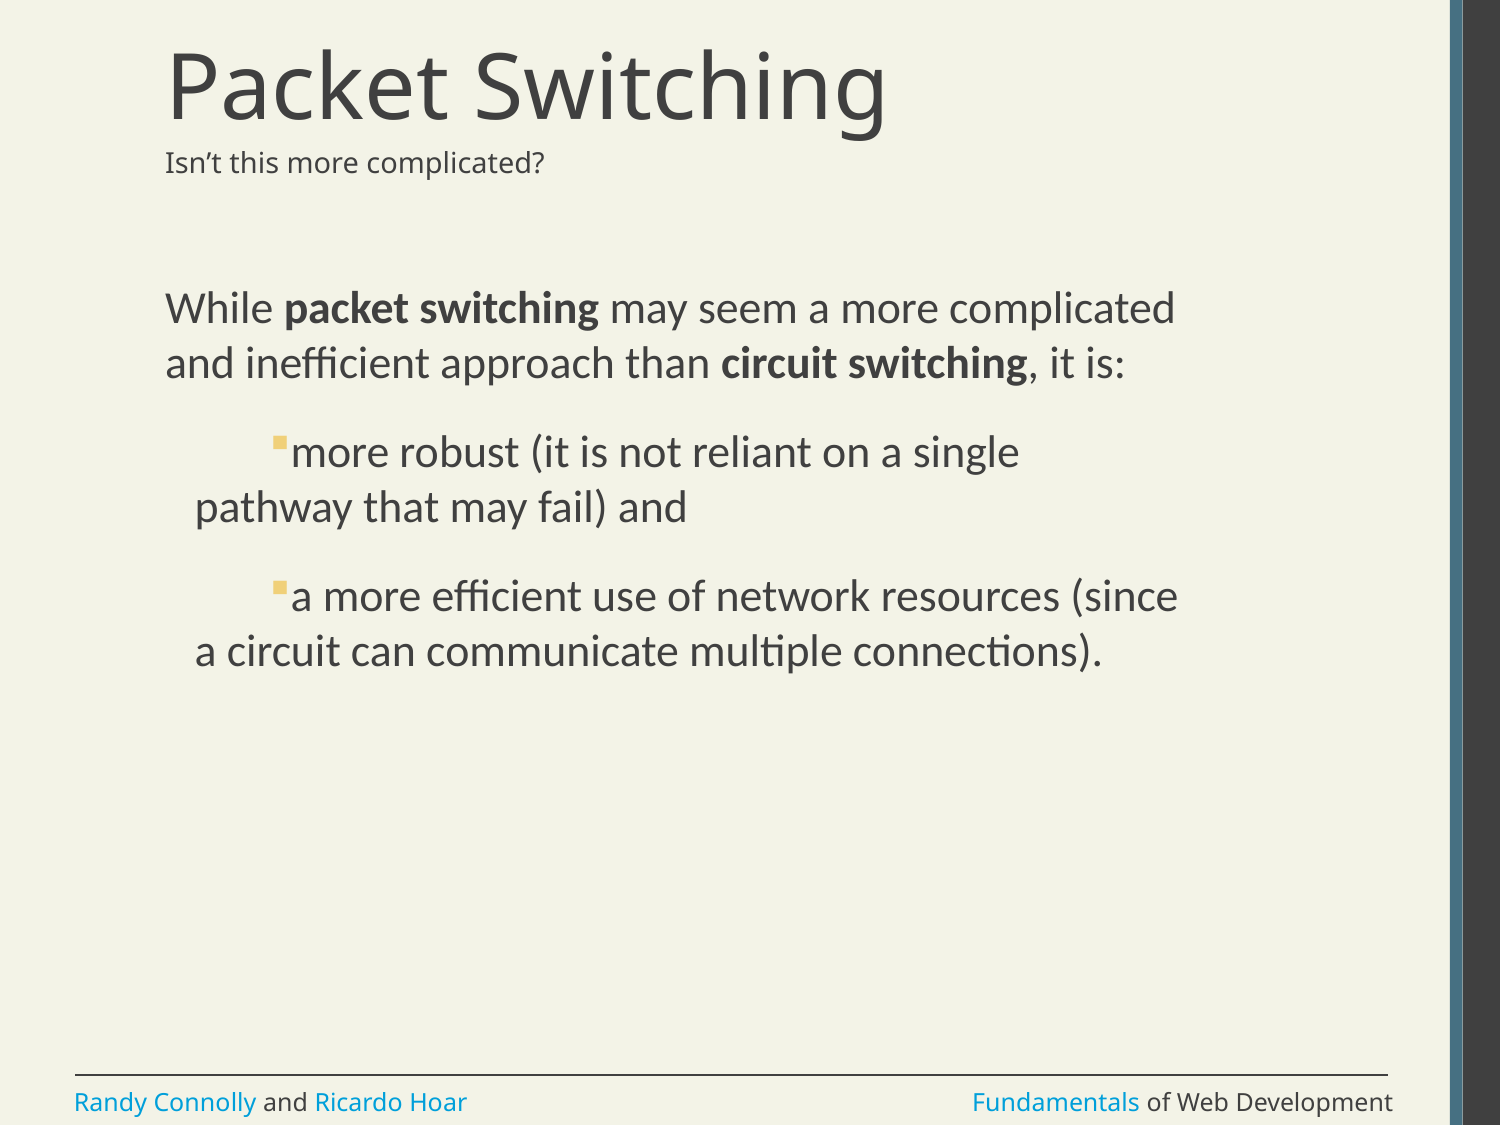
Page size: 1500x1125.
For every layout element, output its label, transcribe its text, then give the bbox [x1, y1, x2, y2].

title Packet Switching [150, 20, 1425, 188]
list Isn’t this more complicated? [150, 137, 1200, 188]
list While packet switching may seem a more complicated and inefficient approach than circuit switching, it is: more robust (it is not reliant on a single pathway that may fail) and a more efficient use of network resources (since a circuit can communicate multiple connections). [150, 270, 1200, 1013]
